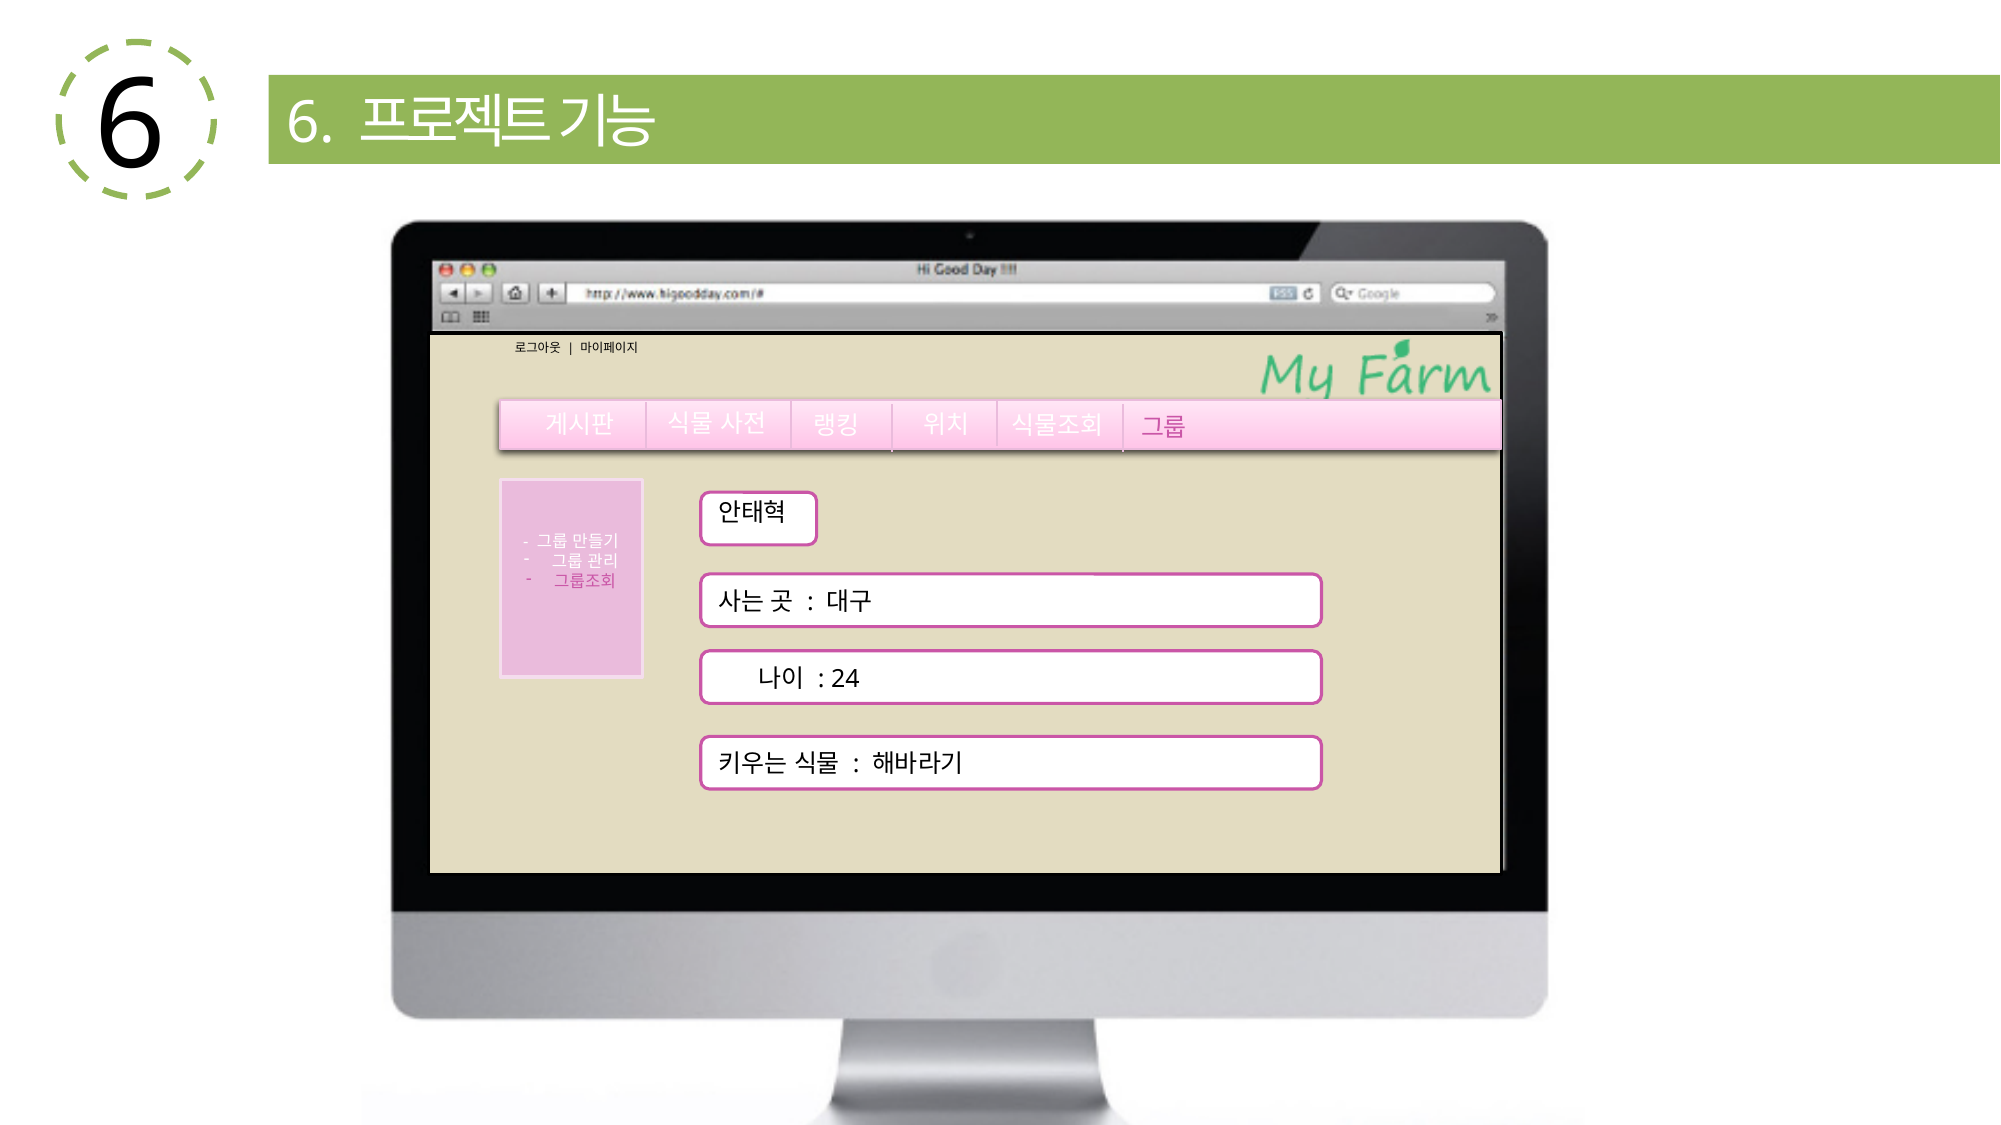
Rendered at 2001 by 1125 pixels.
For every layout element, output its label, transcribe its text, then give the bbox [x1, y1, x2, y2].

picture [361, 203, 1585, 1125]
text_box [267, 73, 2000, 166]
text_box 6. 프로젝트 기능 [271, 77, 673, 162]
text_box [51, 34, 222, 205]
